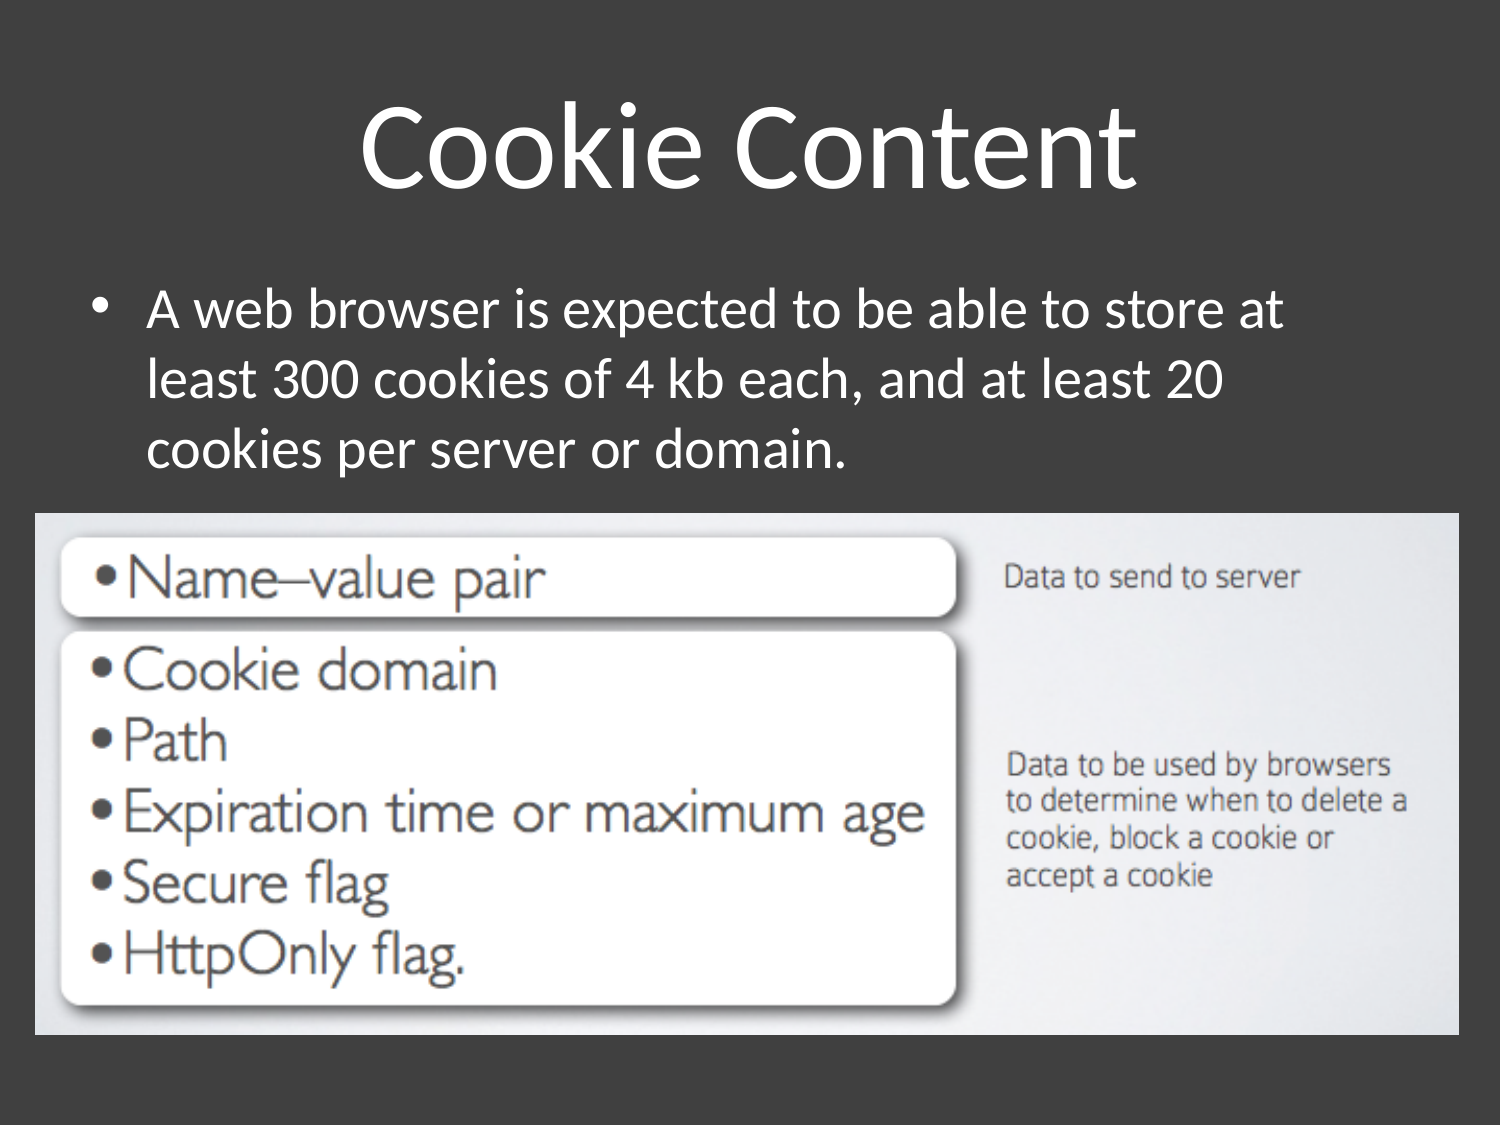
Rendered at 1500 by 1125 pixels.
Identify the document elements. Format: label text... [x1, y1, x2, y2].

list A web browser is expected to be able to store at least 300 cookies of 4 kb each, and at least 20 cookies per server or domain. [75, 262, 1425, 512]
title Cookie Content [75, 45, 1425, 233]
picture [35, 513, 1460, 1035]
